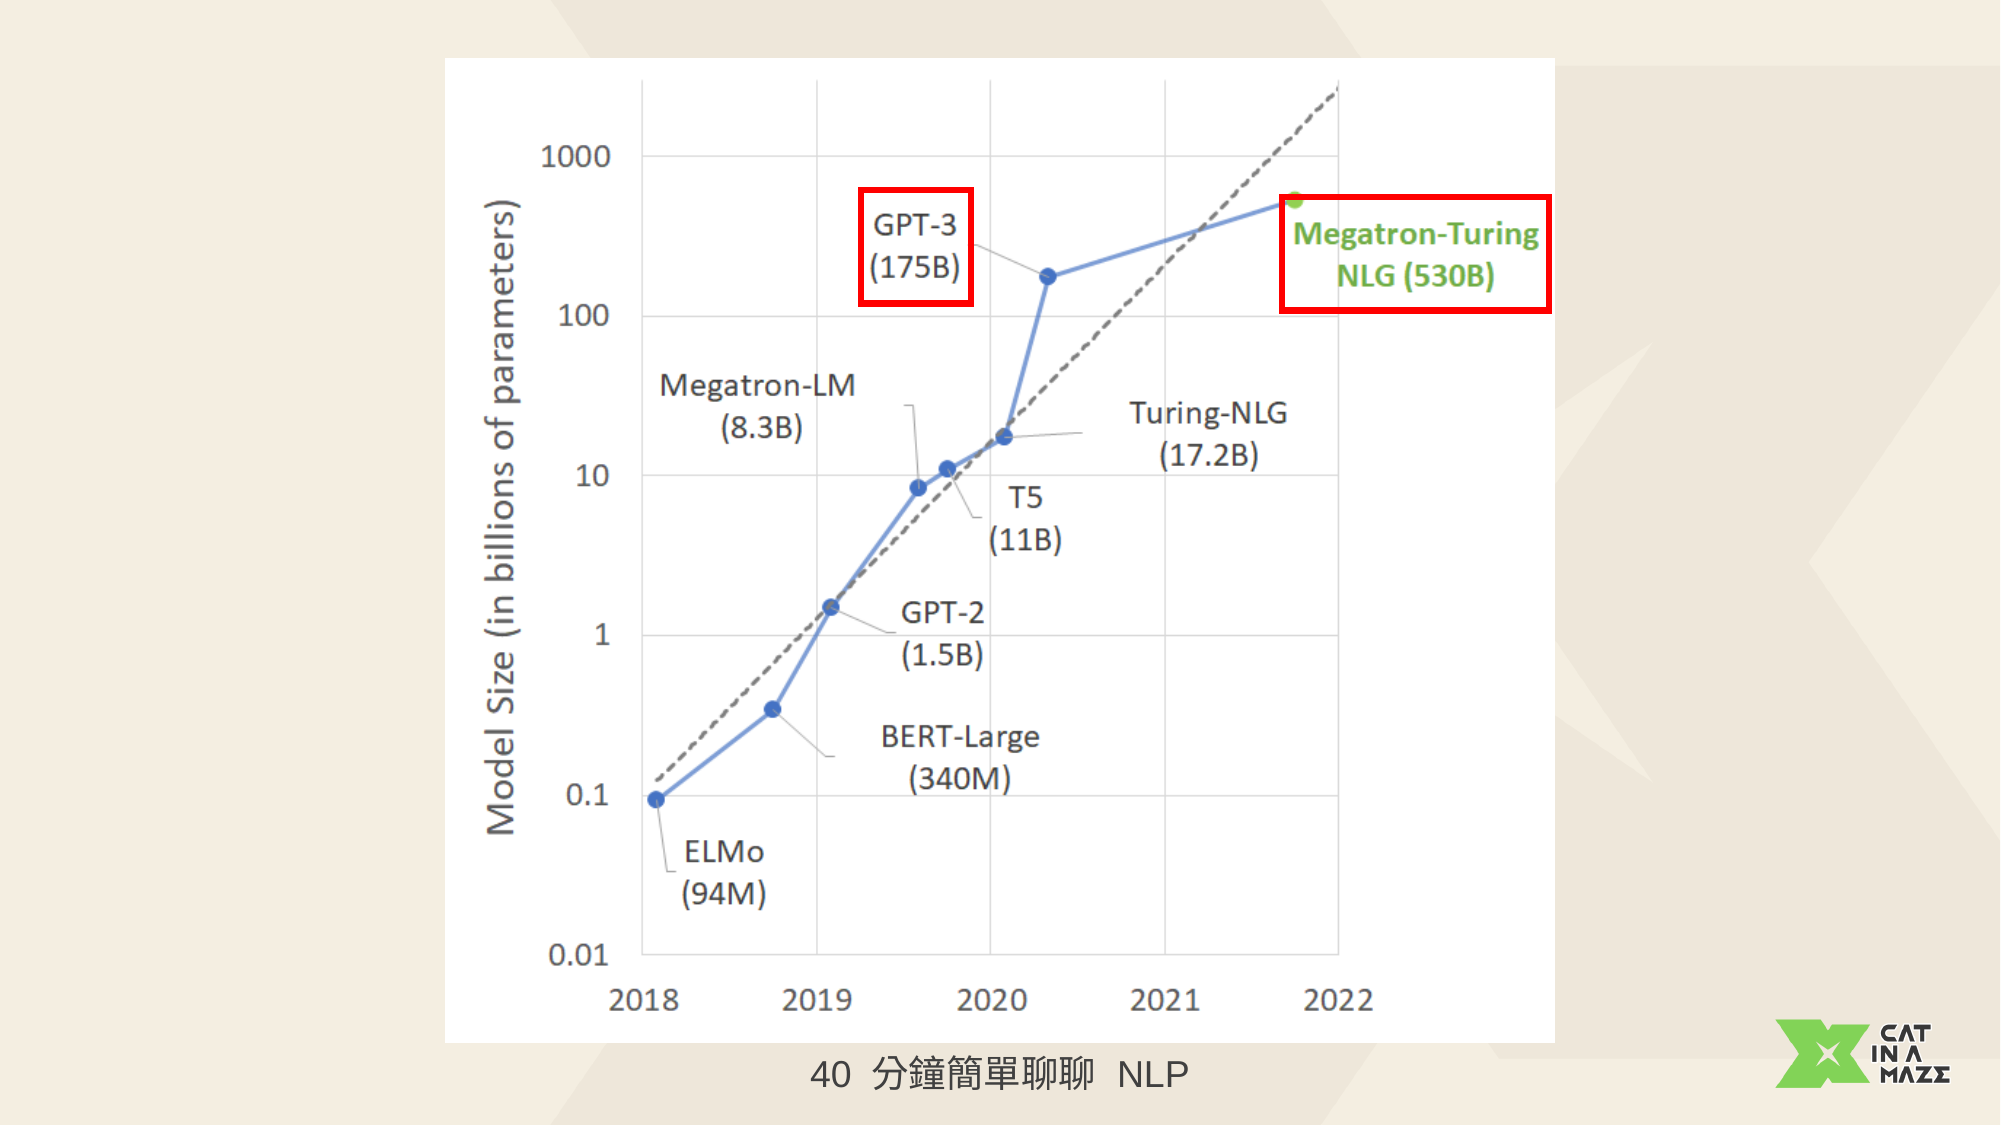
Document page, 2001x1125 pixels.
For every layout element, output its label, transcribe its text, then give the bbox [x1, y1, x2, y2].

picture [0, 0, 2001, 1125]
footer 40 分鐘簡單聊聊 NLP [662, 1043, 1338, 1103]
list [445, 58, 1555, 1043]
